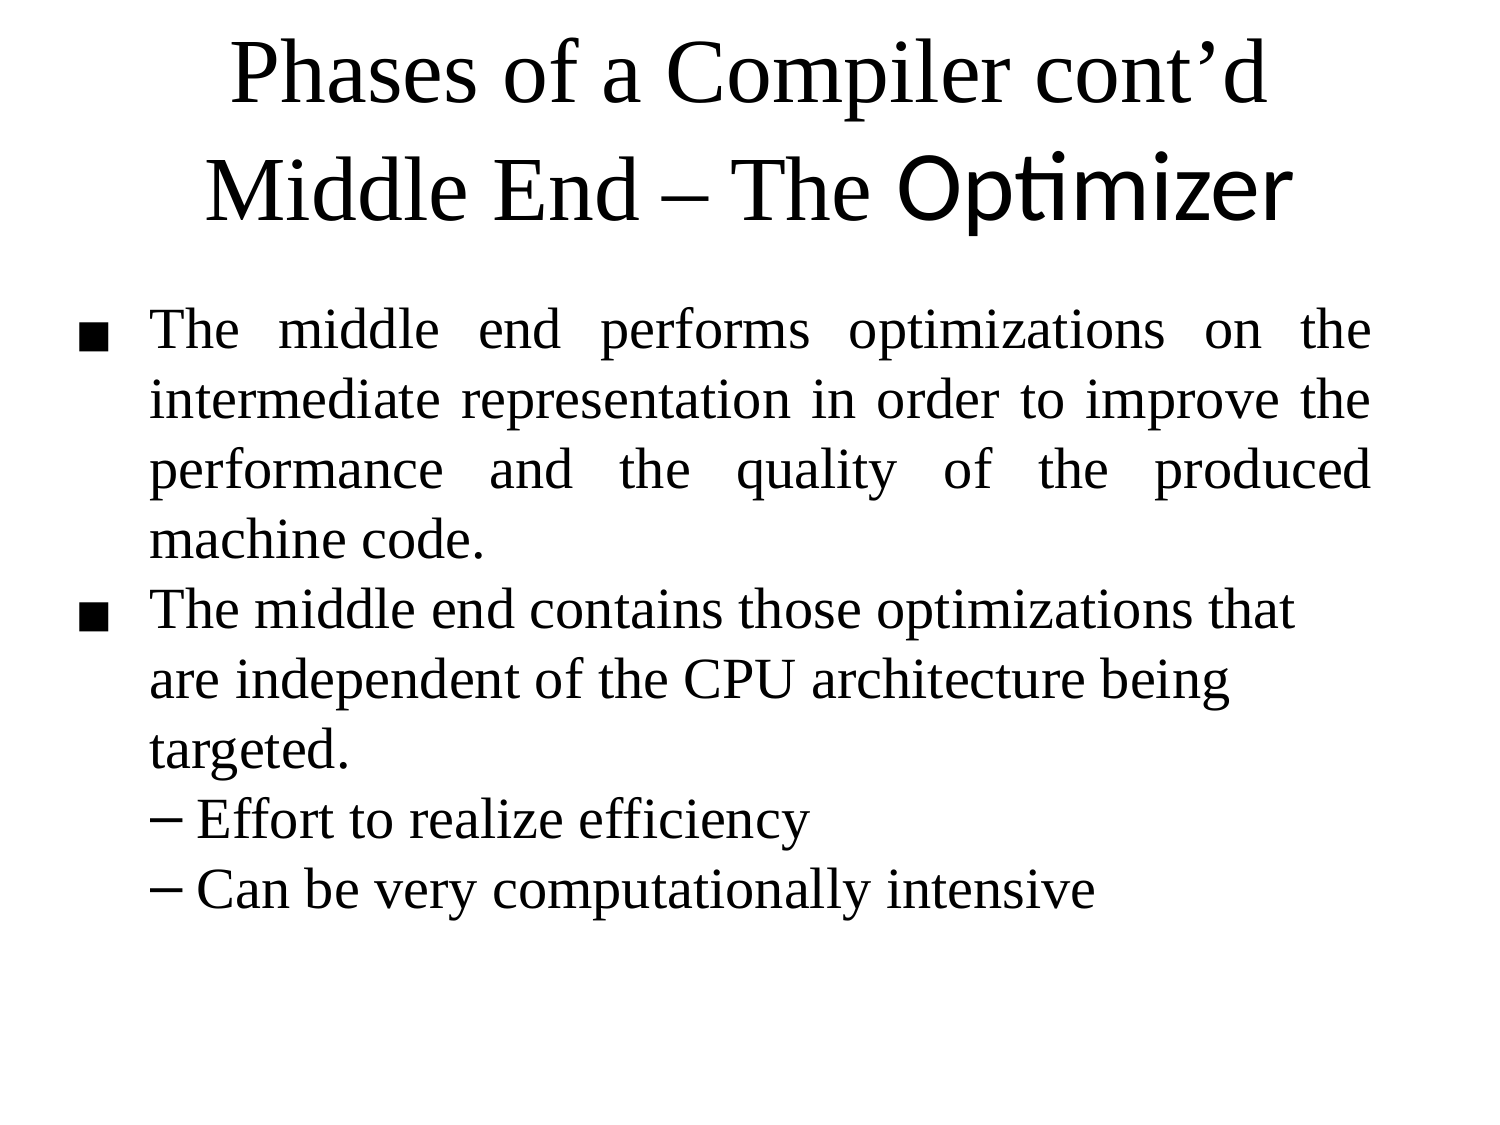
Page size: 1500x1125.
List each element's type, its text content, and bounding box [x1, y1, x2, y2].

text_box Phases of a Compiler cont’d Middle End – The Optimizer [112, 45, 1388, 206]
text_box The middle end performs optimizations on the intermediate representation in order to improve the performance and the quality of the produced machine code. The middle end contains those optimizations that are independent of the CPU architecture being targeted. Effort to realize efficiency Can be very computationally intensive [60, 237, 1388, 1000]
